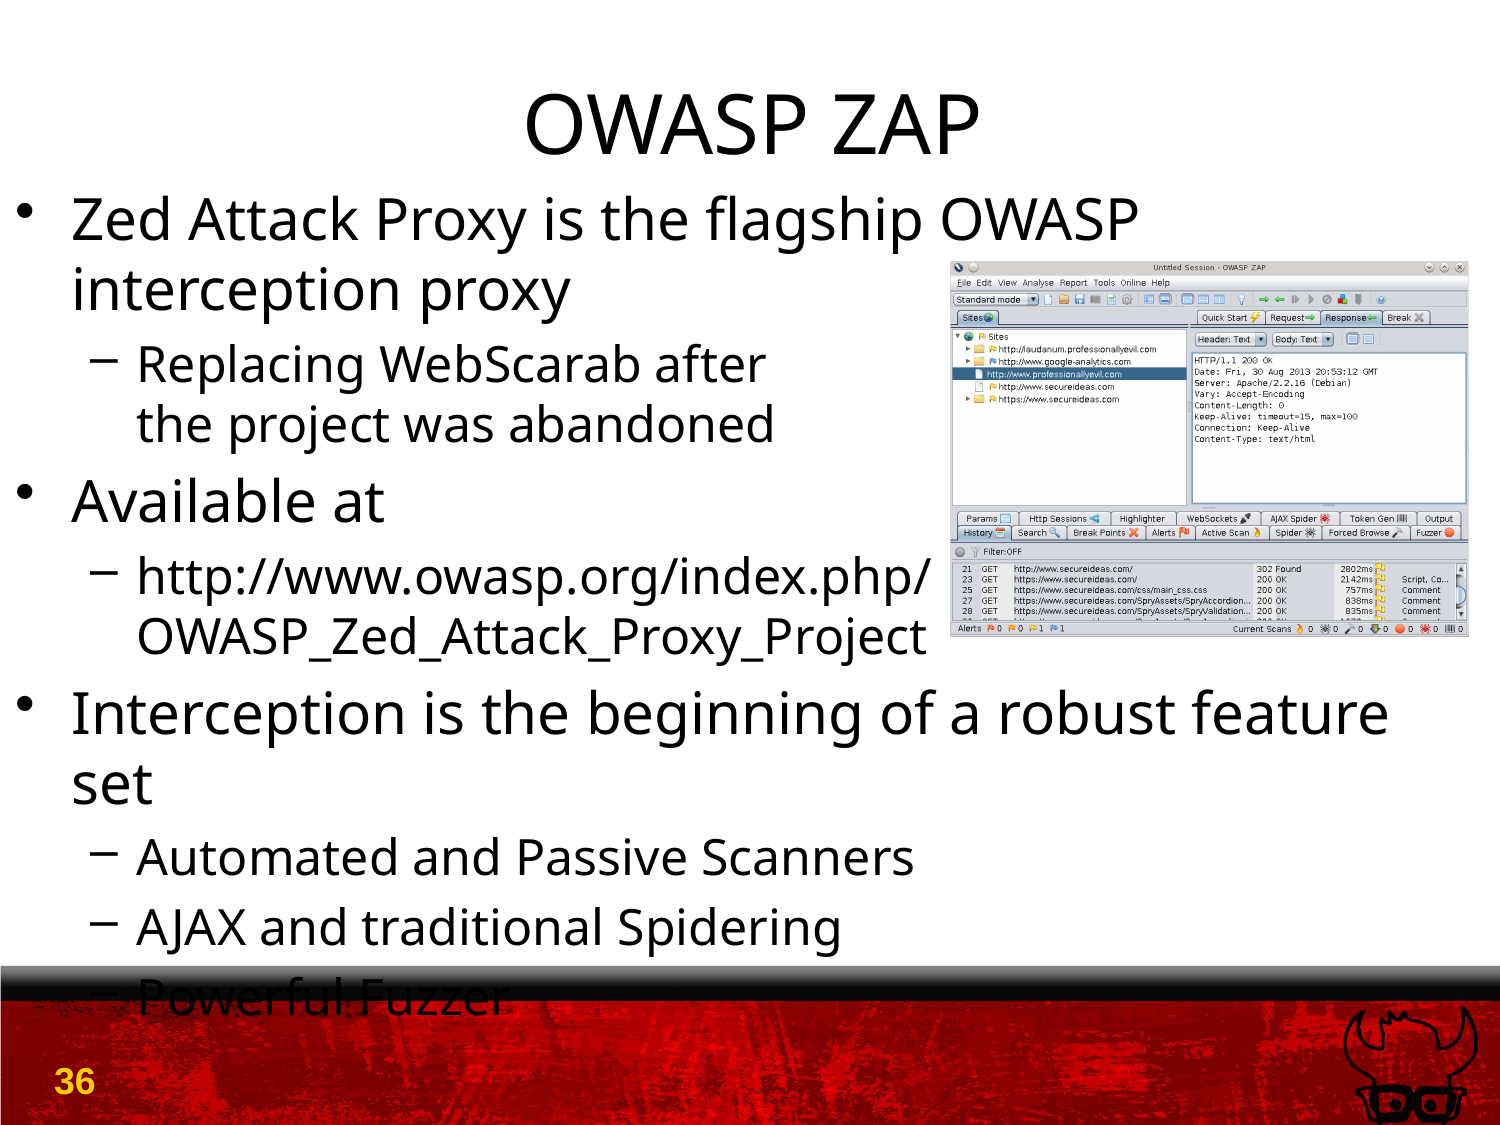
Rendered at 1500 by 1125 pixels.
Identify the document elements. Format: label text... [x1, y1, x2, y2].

list Zed Attack Proxy is the flagship OWASP interception proxy Replacing WebScarab after the project was abandoned Available at http://www.owasp.org/index.php/ OWASP_Zed_Attack_Proxy_Project Interception is the beginning of a robust feature set Automated and Passive Scanners AJAX and traditional Spidering Powerful Fuzzer [0, 174, 1426, 951]
title OWASP ZAP [35, 24, 1469, 219]
picture [0, 261, 1500, 1125]
